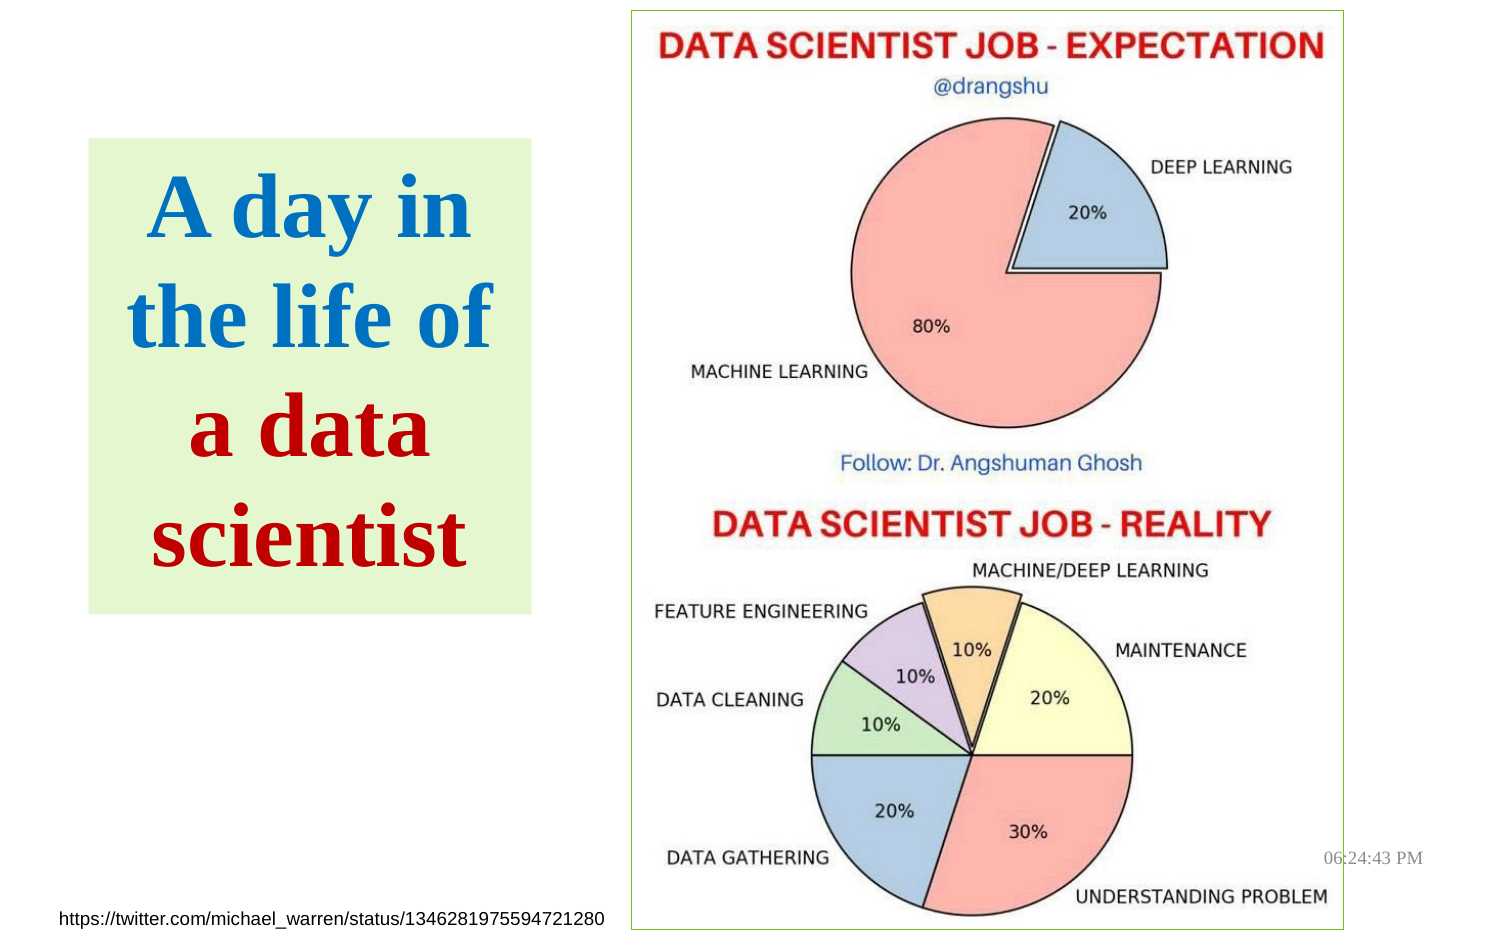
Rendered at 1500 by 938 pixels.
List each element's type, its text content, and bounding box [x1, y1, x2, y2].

title A day in the life of a data scientist [88, 138, 532, 615]
text_box https://twitter.com/michael_warren/status/1346281975594721280 [44, 899, 630, 937]
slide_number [1349, 844, 1424, 871]
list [631, 10, 1345, 930]
